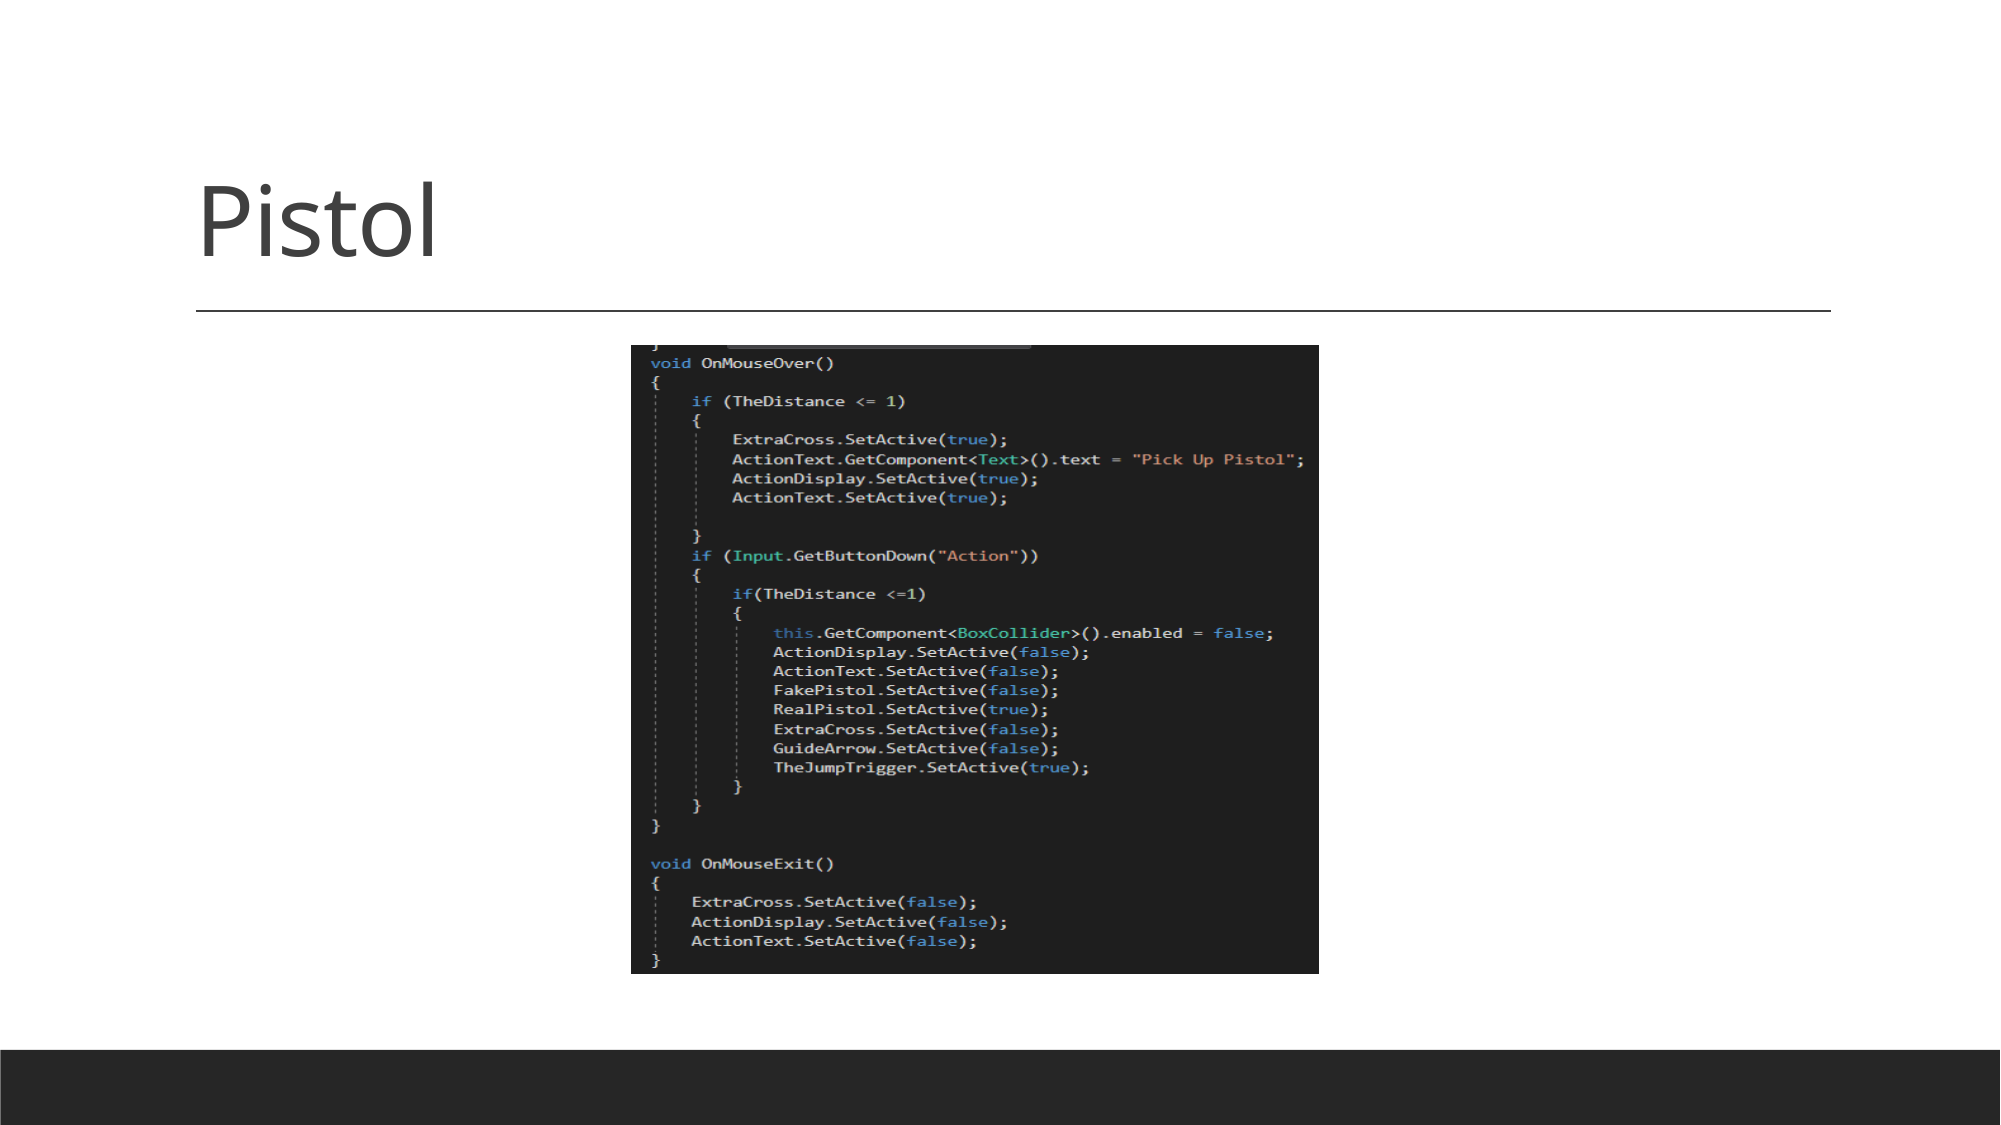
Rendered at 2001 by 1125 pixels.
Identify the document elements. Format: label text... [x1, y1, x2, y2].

title Pistol [180, 47, 1830, 285]
picture [631, 345, 1319, 975]
